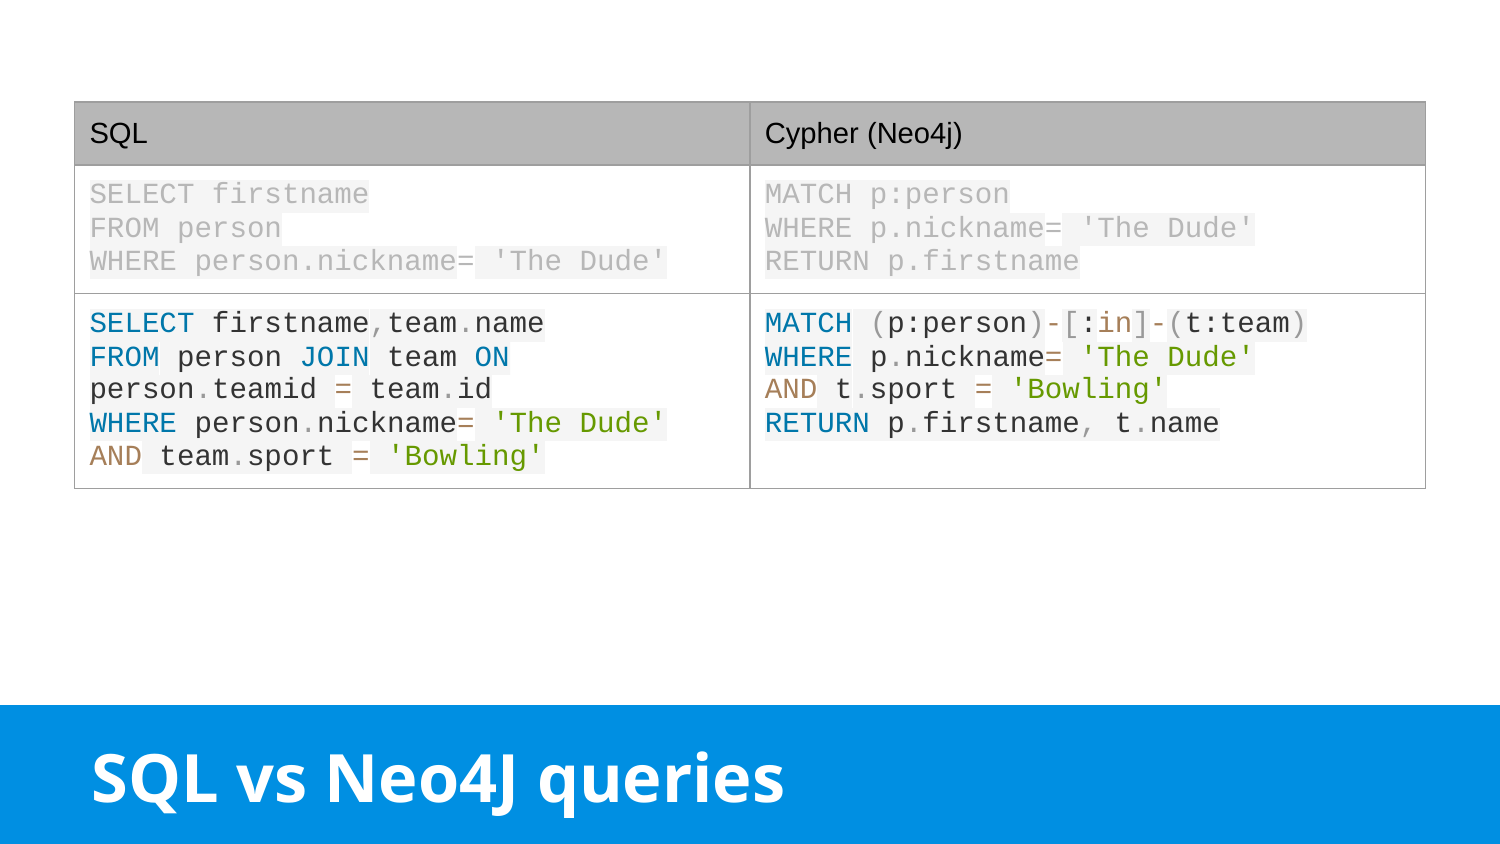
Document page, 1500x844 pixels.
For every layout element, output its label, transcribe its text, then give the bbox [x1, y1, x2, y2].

table_header SQL [75, 103, 749, 164]
table_cell SELECT firstname FROM person WHERE person.nickname= 'The Dude' [75, 166, 749, 293]
table_cell MATCH p:person WHERE p.nickname= 'The Dude' RETURN p.firstname [751, 166, 1425, 293]
table_cell MATCH (p:person)-[:in]-(t:team) WHERE p.nickname= 'The Dude' AND t.sport = 'Bowling' RETURN p.firstname, t.name [751, 294, 1425, 488]
table_cell SELECT firstname,team.name FROM person JOIN team ON person.teamid = team.id WHERE person.nickname= 'The Dude' AND team.sport = 'Bowling' [75, 294, 749, 488]
title SQL vs Neo4J queries [76, 721, 1500, 828]
picture [0, 705, 1500, 844]
table_header Cypher (Neo4j) [751, 103, 1425, 164]
